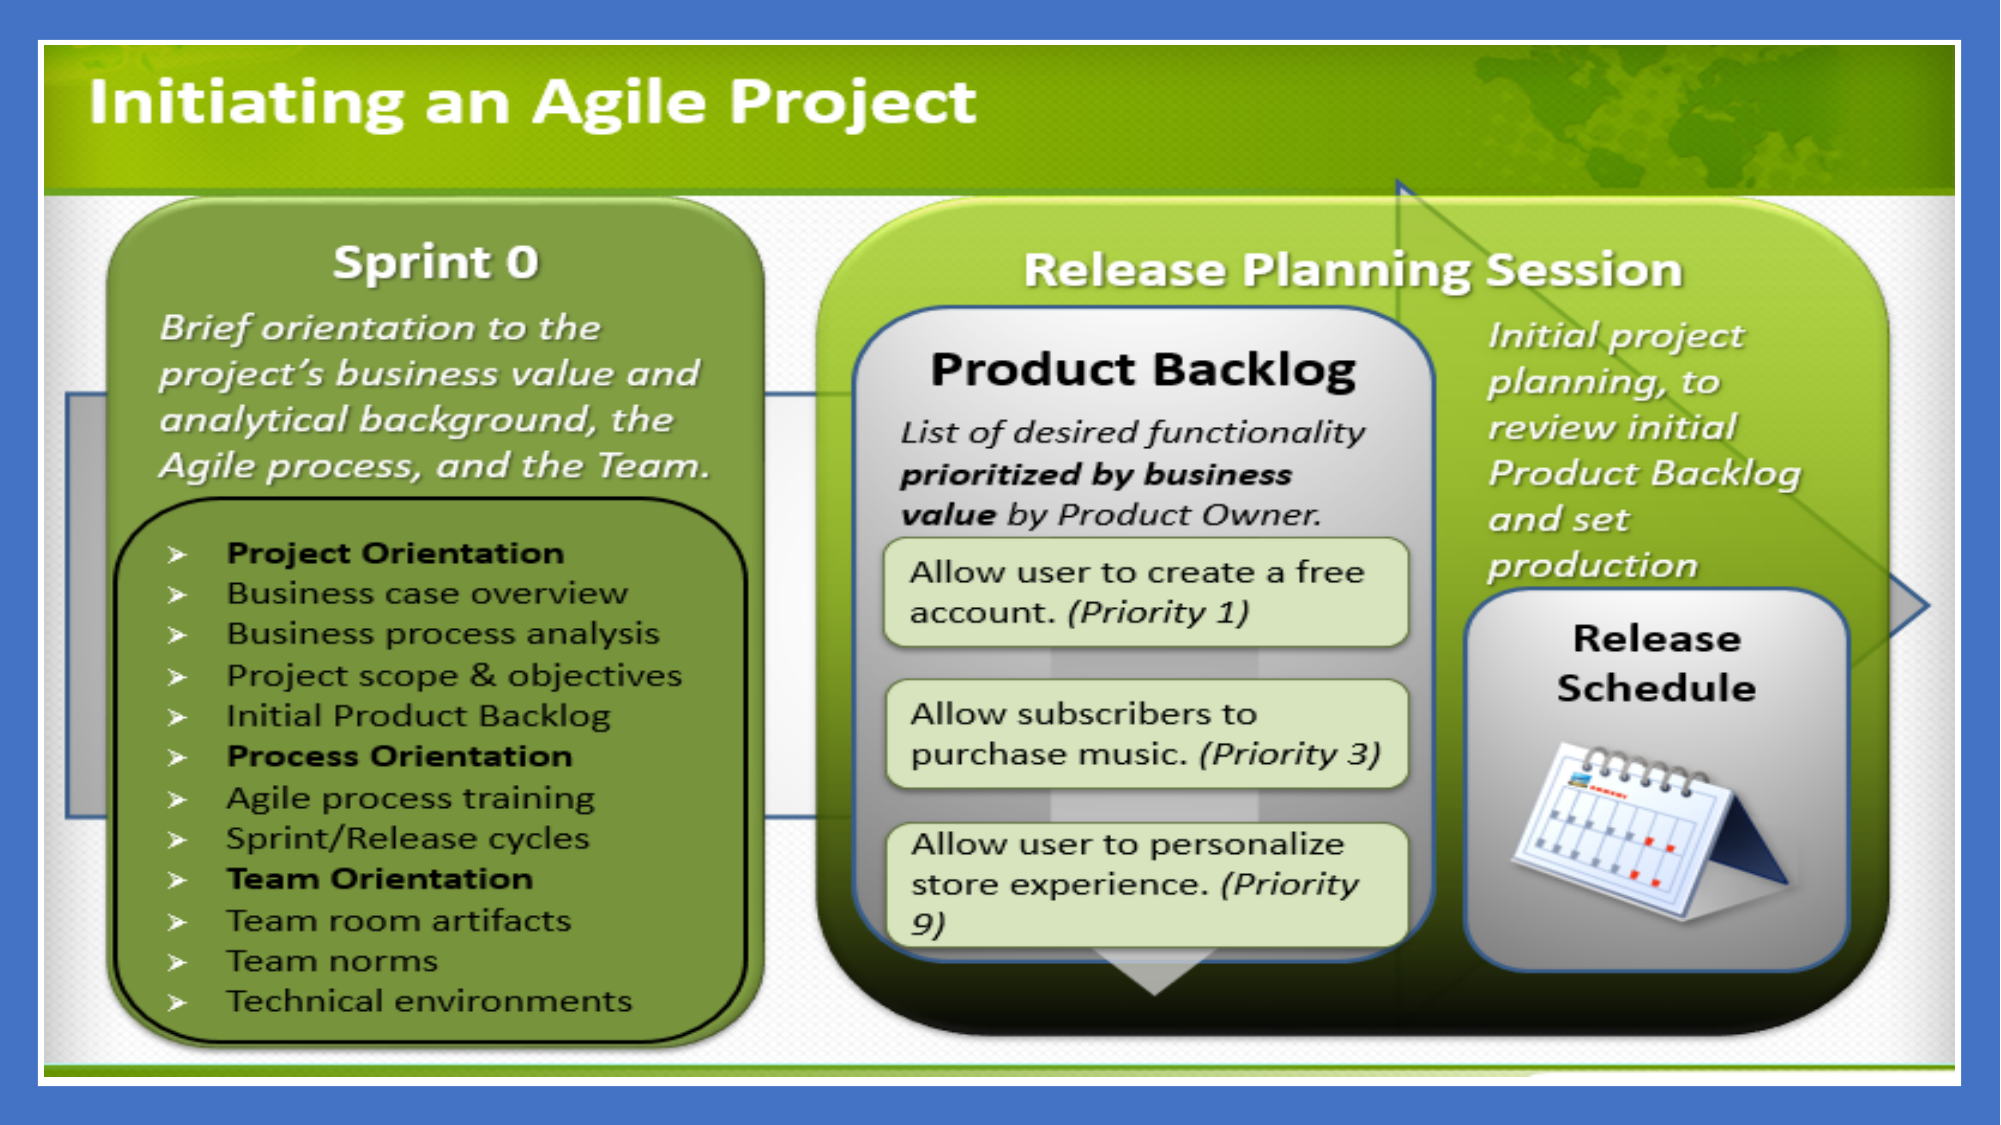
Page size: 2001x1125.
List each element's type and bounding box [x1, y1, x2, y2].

picture [44, 45, 1955, 1078]
